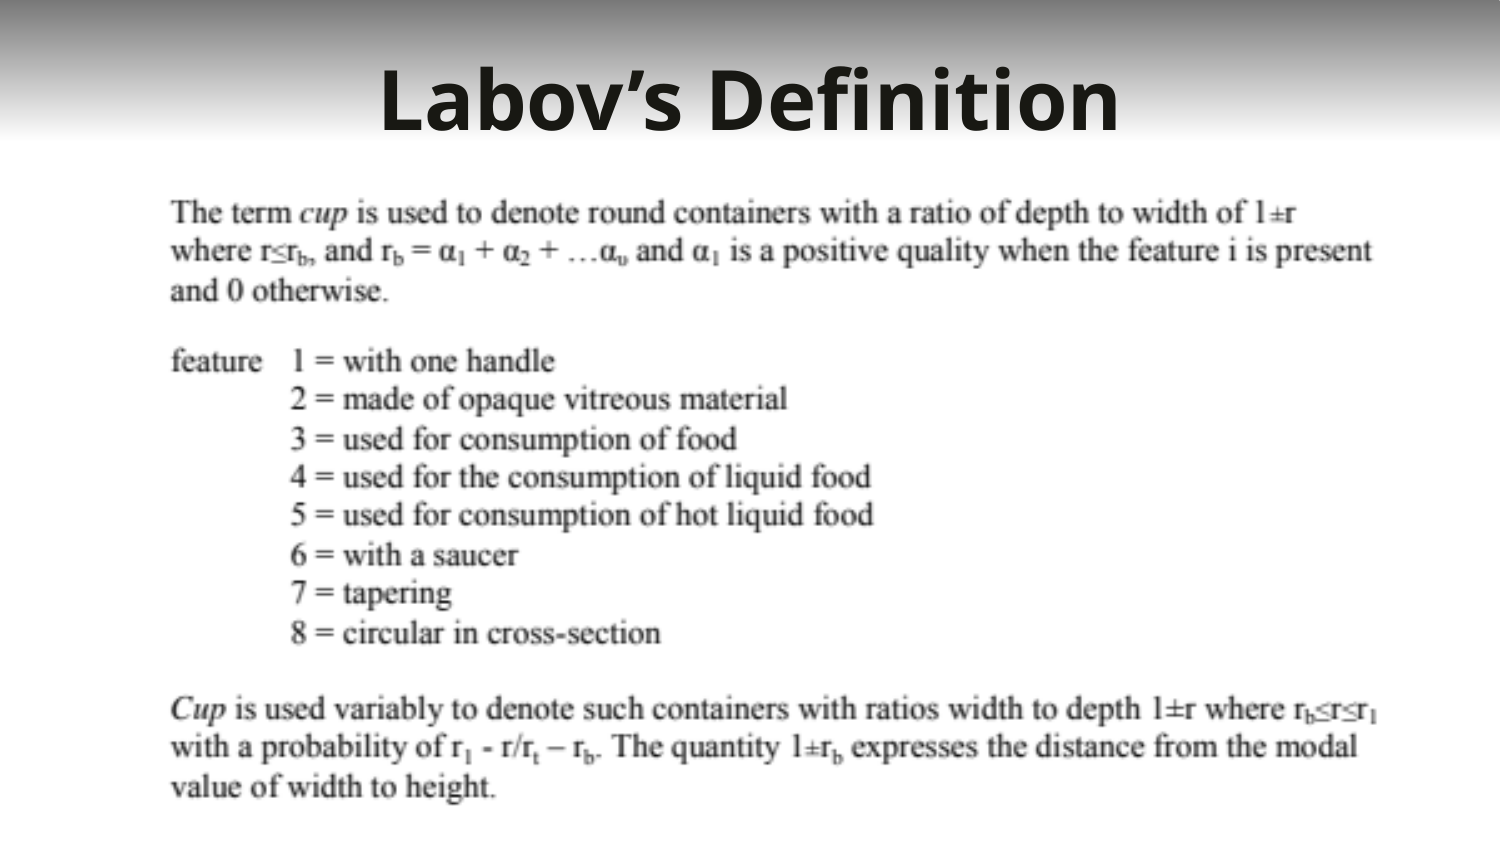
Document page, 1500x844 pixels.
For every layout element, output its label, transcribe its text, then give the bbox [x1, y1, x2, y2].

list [162, 196, 1382, 809]
title Labov’s Definition [75, 35, 1425, 160]
